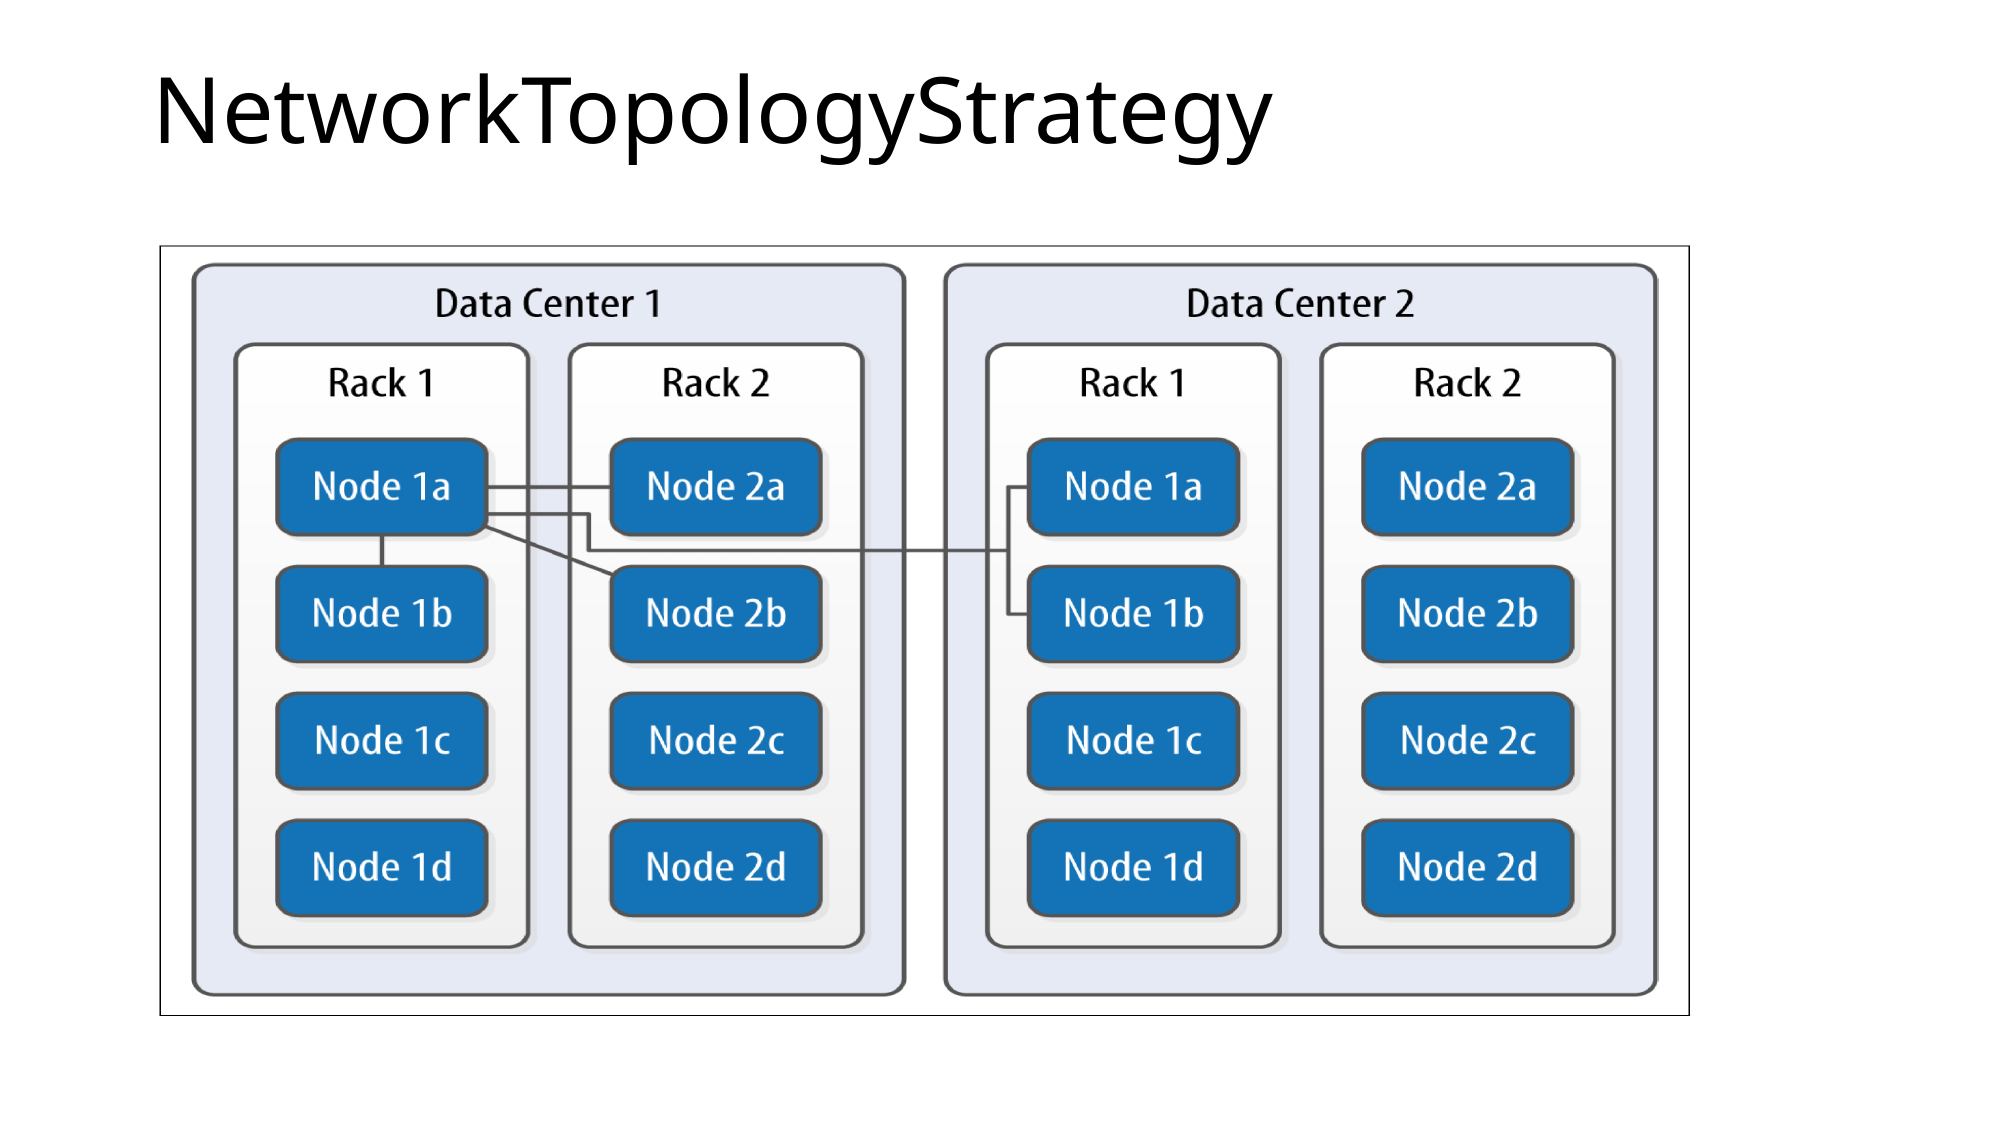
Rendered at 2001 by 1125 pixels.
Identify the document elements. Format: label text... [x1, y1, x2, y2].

title NetworkTopologyStrategy [137, 59, 1863, 278]
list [137, 232, 1707, 1026]
